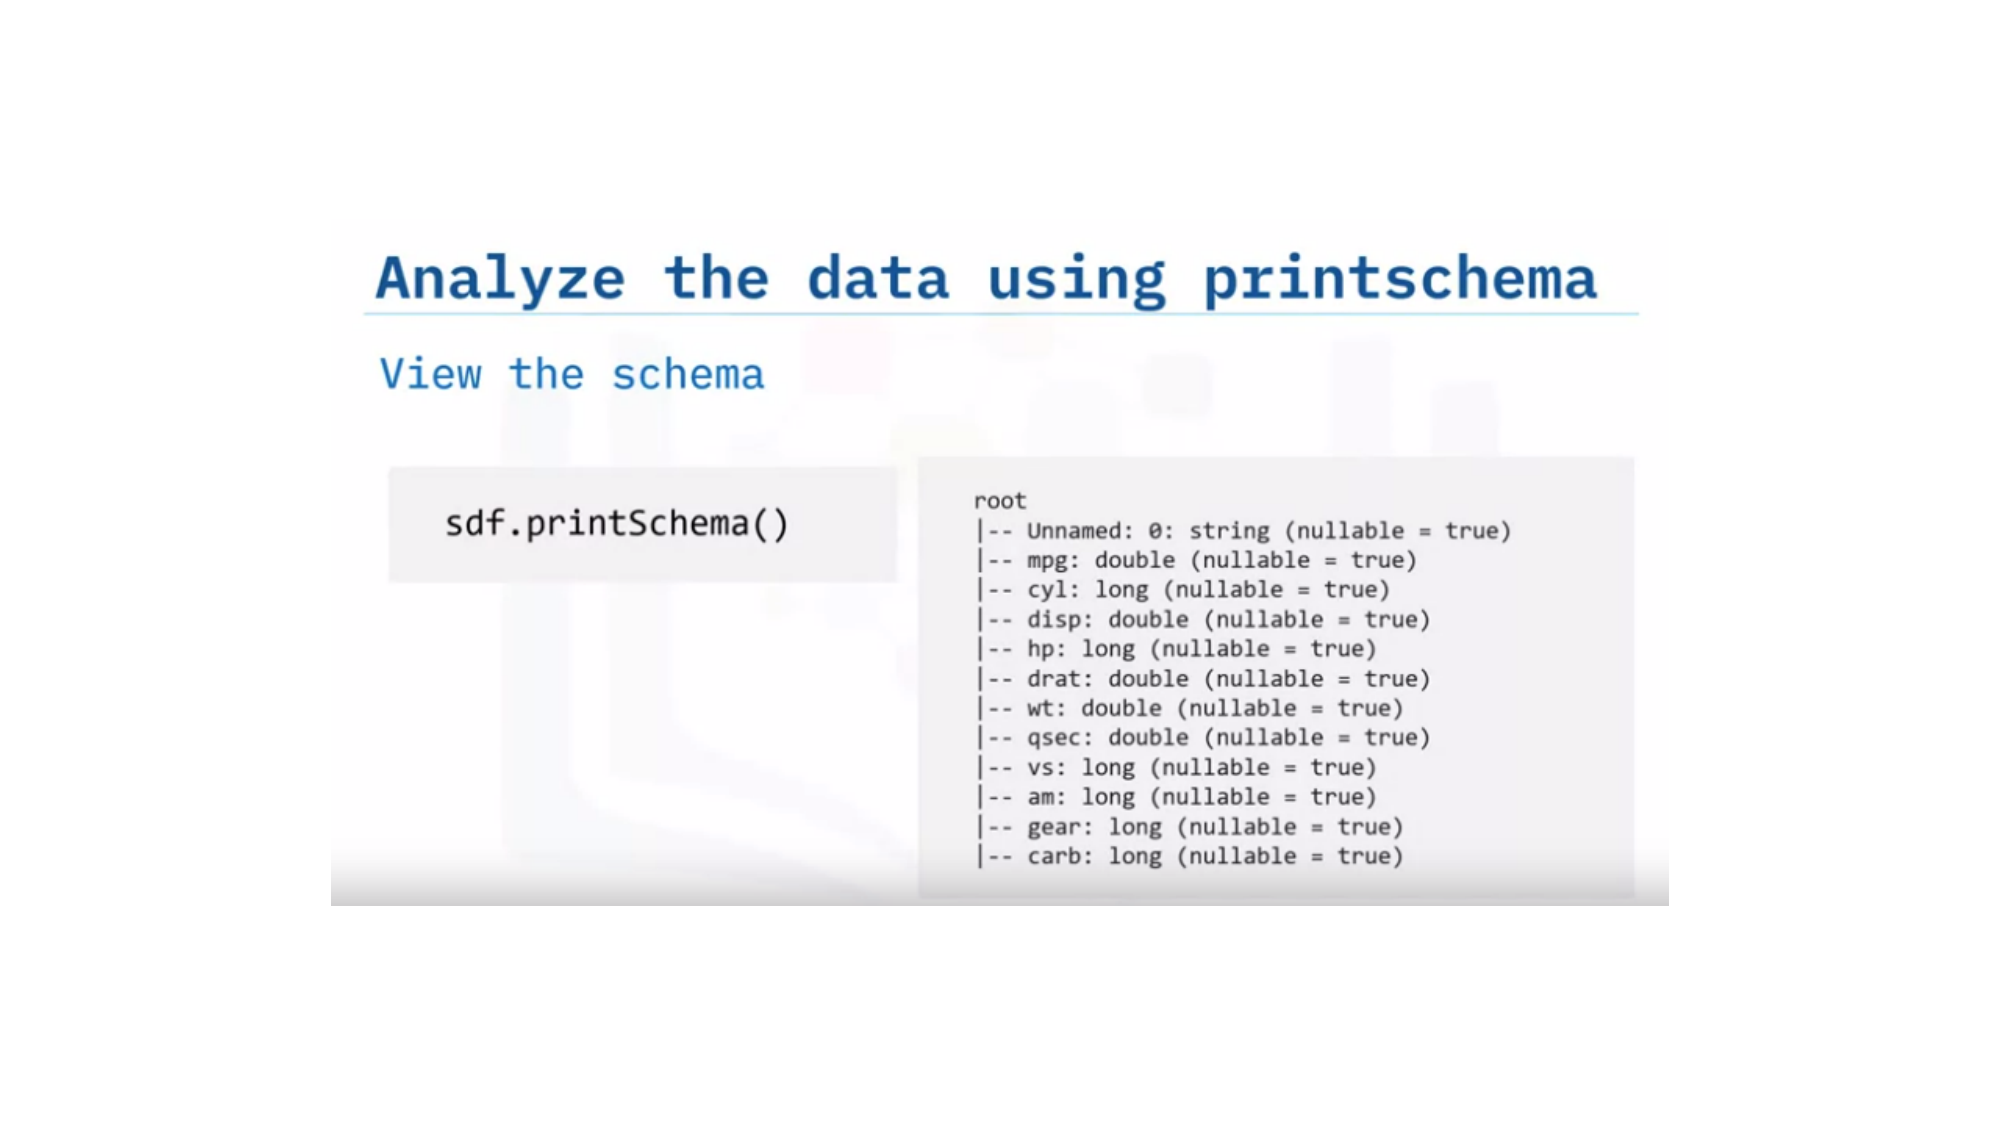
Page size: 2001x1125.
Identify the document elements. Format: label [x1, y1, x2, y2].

picture [331, 219, 1669, 906]
